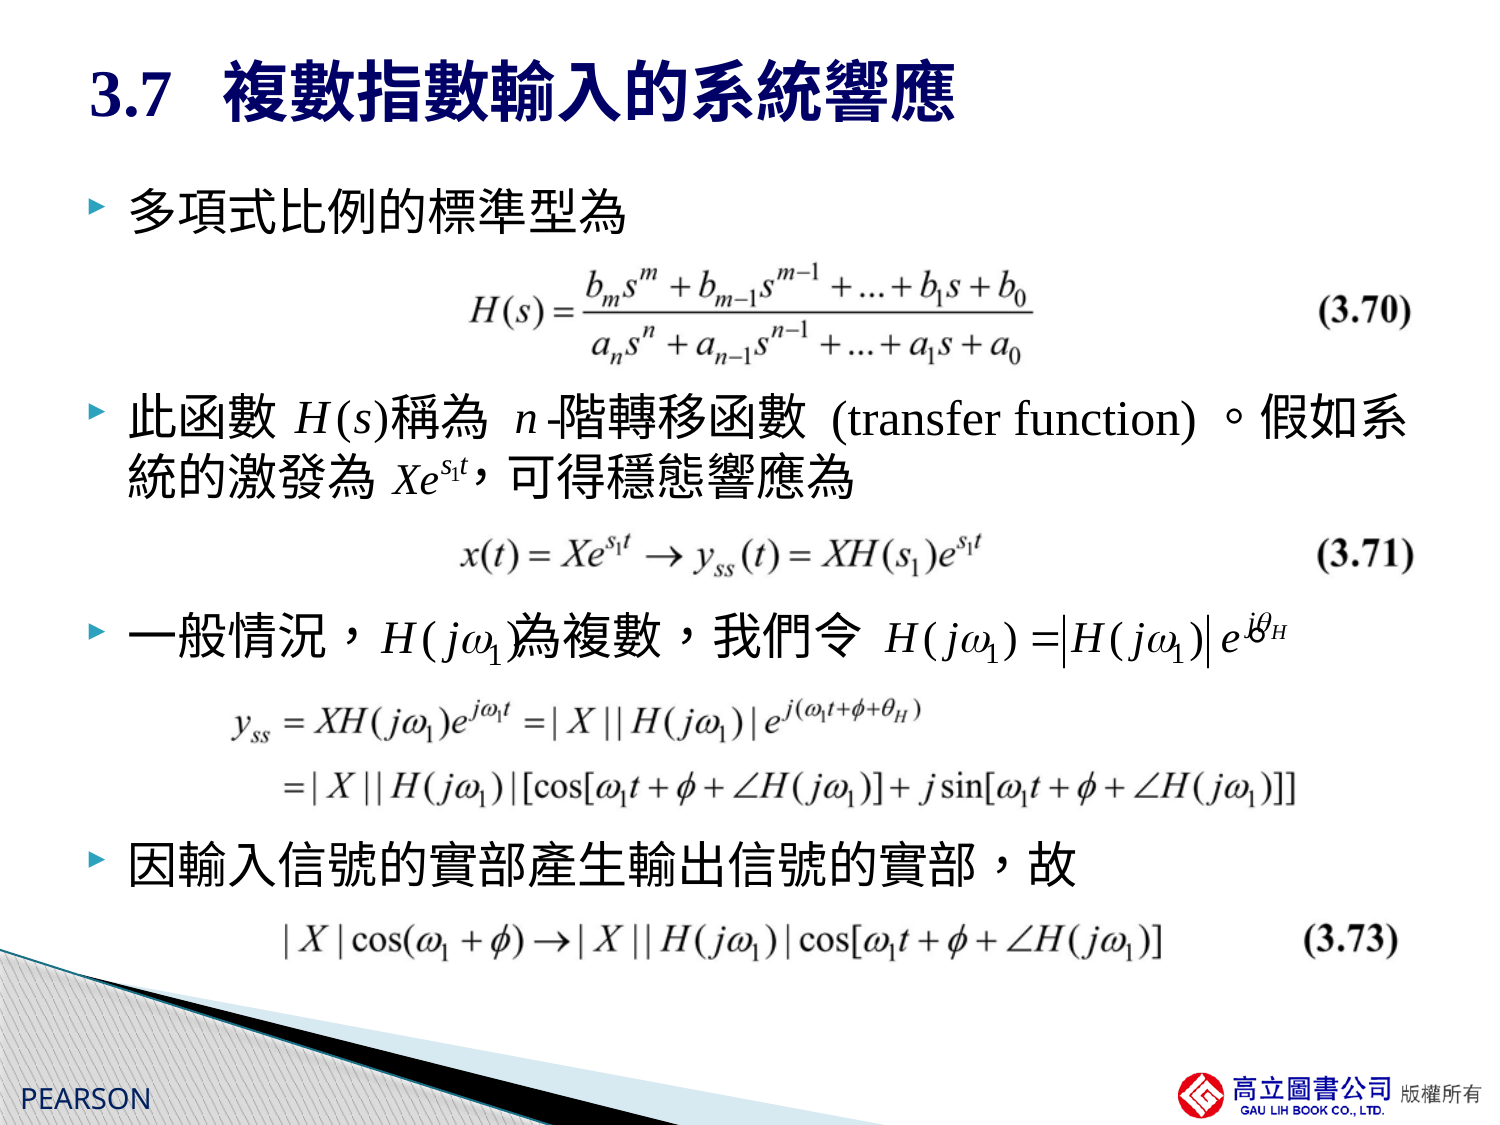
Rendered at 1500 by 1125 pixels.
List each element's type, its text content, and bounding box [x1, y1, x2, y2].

picture [123, 904, 1412, 980]
picture [1178, 1065, 1500, 1125]
title 3.7 複數指數輸入的系統響應 [75, 30, 1425, 149]
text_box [501, 402, 578, 457]
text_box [871, 597, 1305, 678]
list 多項式比例的標準型為 此函數 稱為 階轉移函數 (transfer function)。假如系統的激發為 ，可得穩態響應為 一般情況， 為複數，我們令 。 因輸入信號的實部產生輸出信號的實部，故 [53, 172, 1459, 1052]
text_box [377, 439, 479, 514]
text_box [280, 387, 408, 457]
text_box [371, 604, 541, 676]
picture [71, 514, 1424, 590]
picture [135, 243, 1434, 386]
picture [159, 679, 1320, 823]
